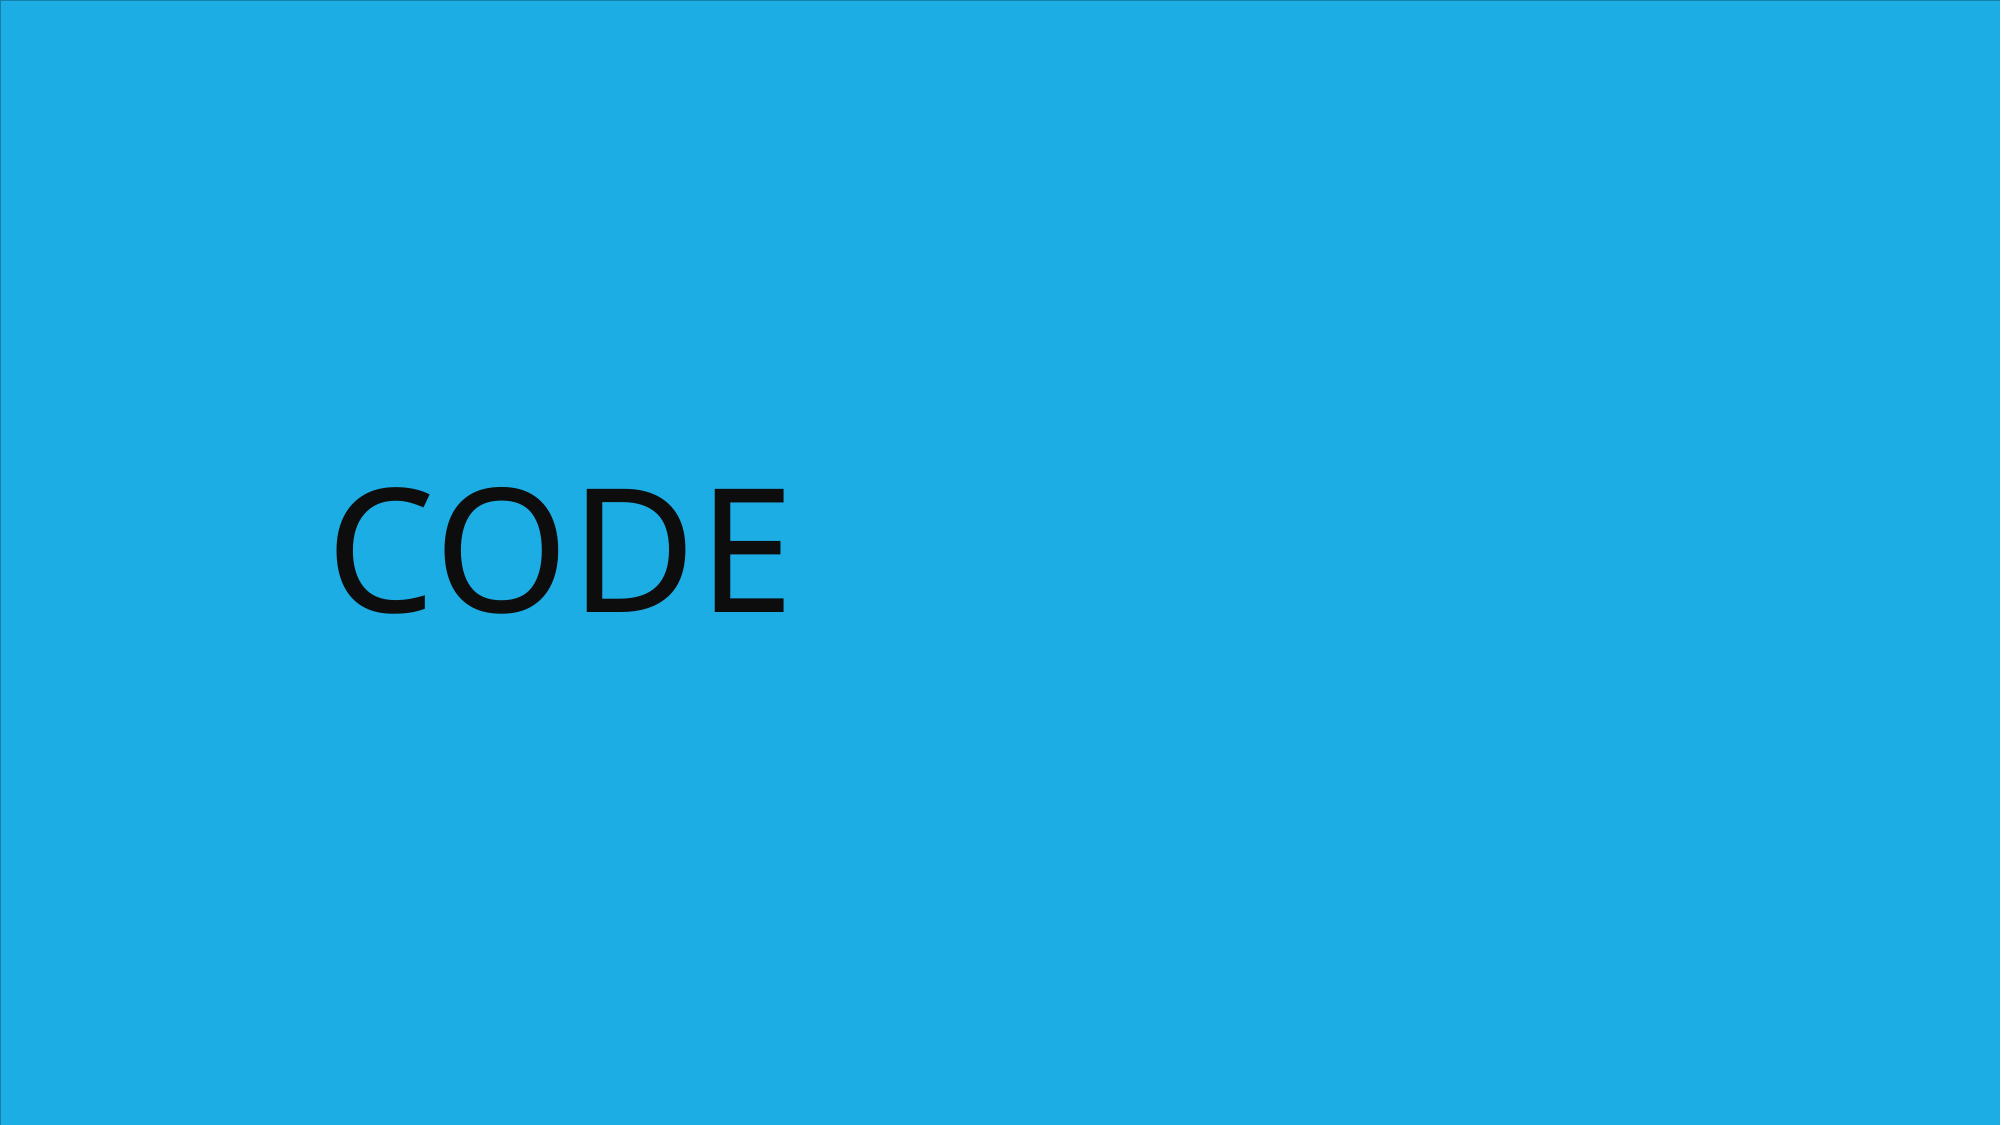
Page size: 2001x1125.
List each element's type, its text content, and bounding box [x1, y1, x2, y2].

text_box [0, 0, 2000, 1125]
title Code [311, 471, 1428, 654]
